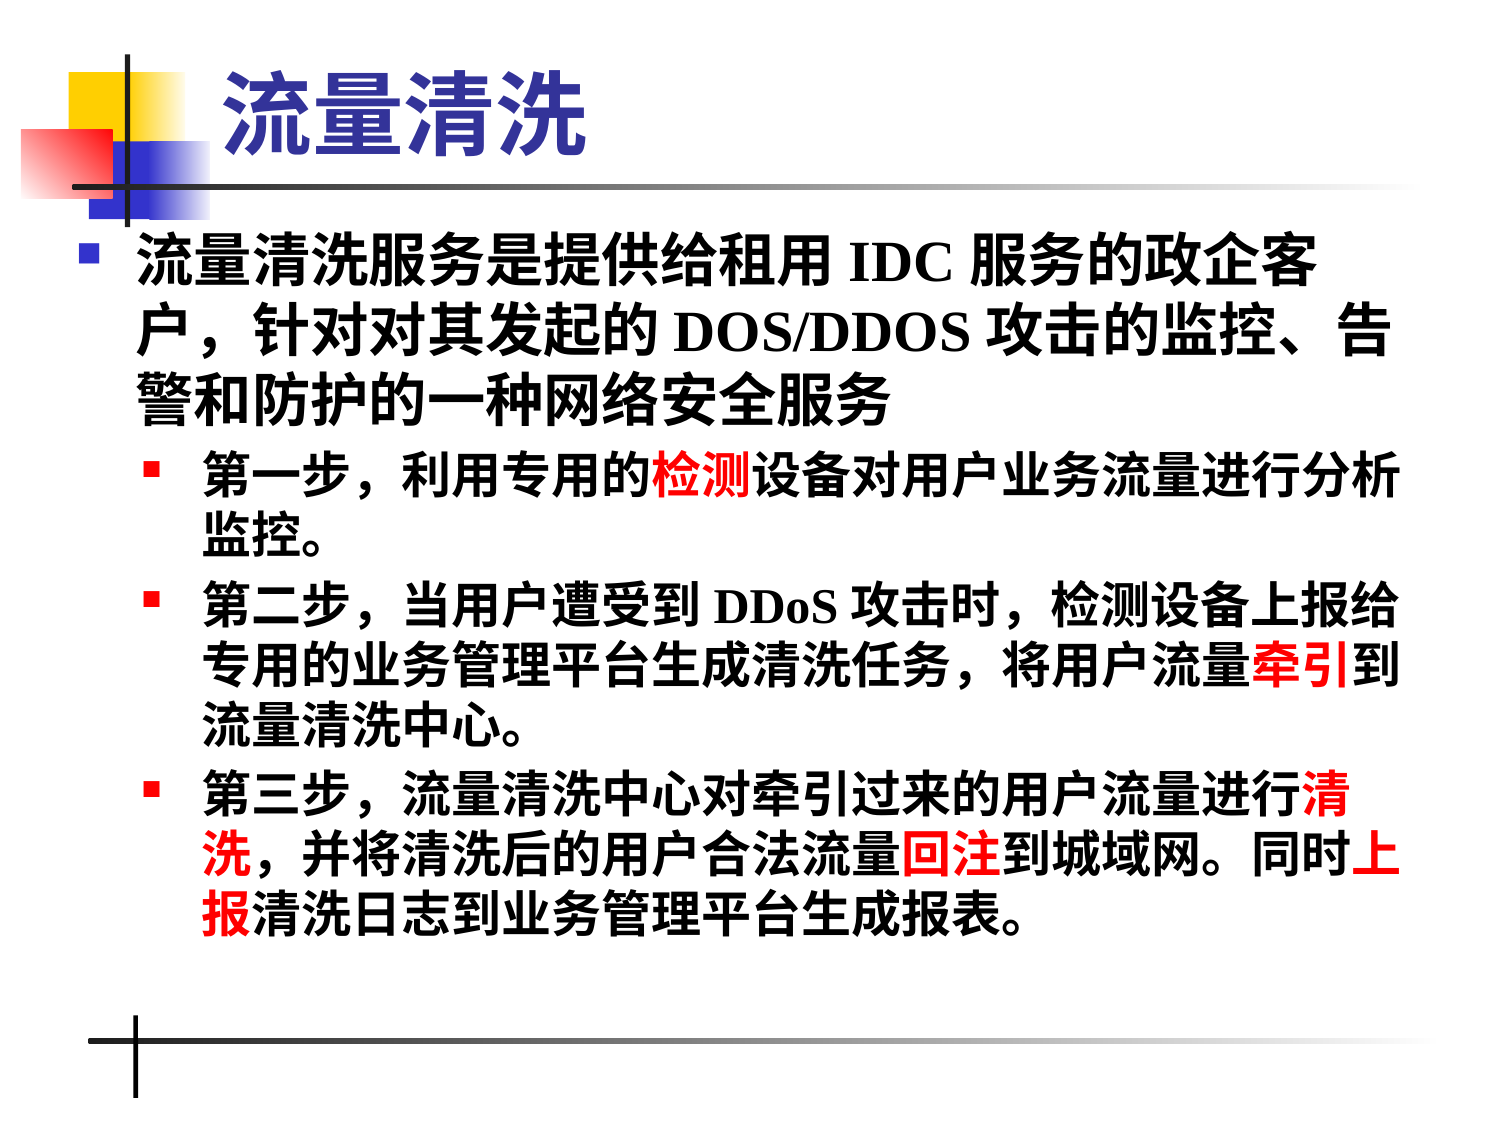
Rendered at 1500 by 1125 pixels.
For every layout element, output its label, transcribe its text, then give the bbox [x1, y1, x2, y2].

title 流量清洗 [205, 61, 1437, 175]
list 流量清洗服务是提供给租用IDC服务的政企客户，针对对其发起的DOS/DDOS攻击的监控、告警和防护的一种网络安全服务 第一步，利用专用的检测设备对用户业务流量进行分析监控。 第二步，当用户遭受到DDoS攻击时，检测设备上报给专用的业务管理平台生成清洗任务，将用户流量牵引到流量清洗中心。 第三步，流量清洗中心对牵引过来的用户流量进行清洗，并将清洗后的用户合法流量回注到城域网。同时上报清洗日志到业务管理平台生成报表。 [60, 215, 1448, 1011]
